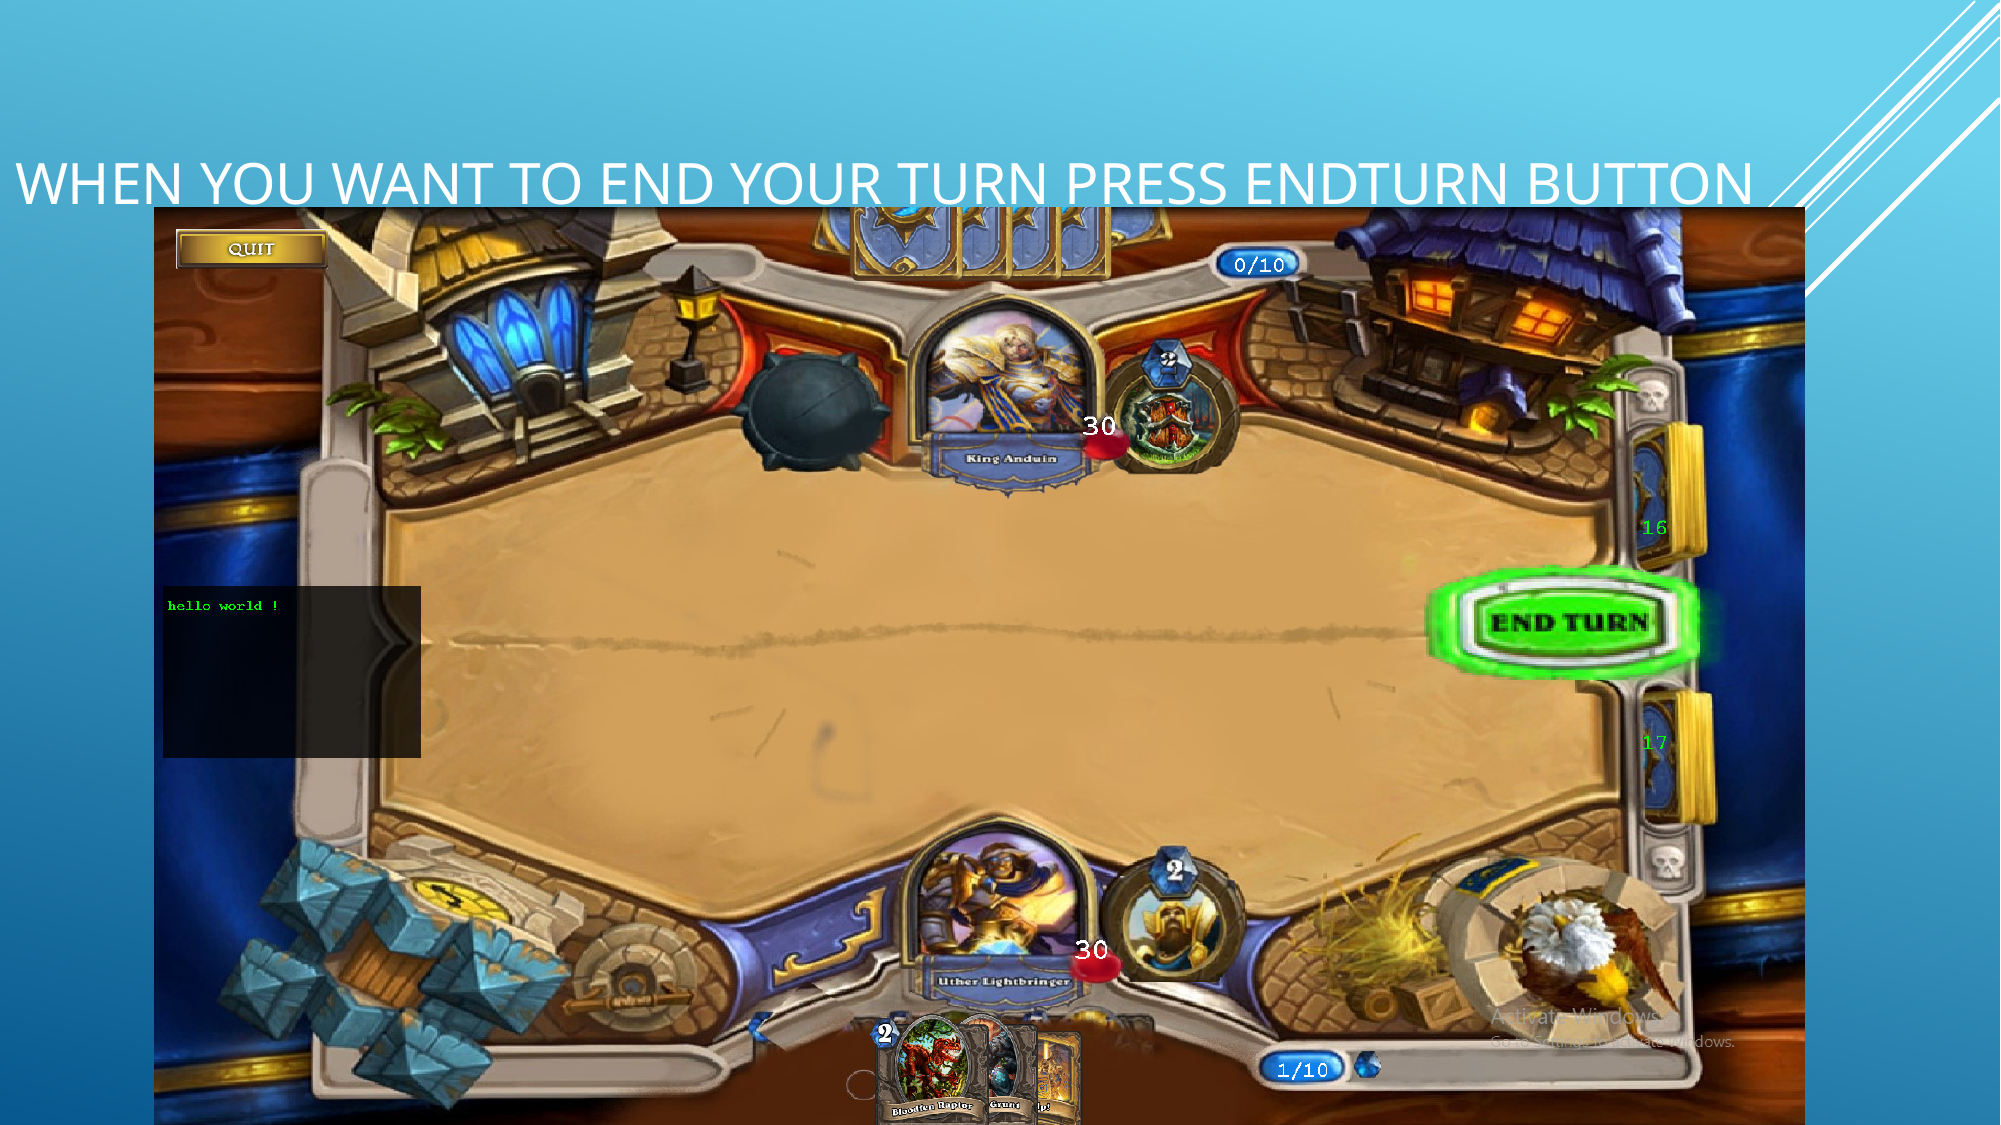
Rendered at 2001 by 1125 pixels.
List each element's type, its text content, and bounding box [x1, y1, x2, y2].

picture [153, 206, 1805, 1125]
title When you want to end your turn press endturn button [0, 97, 1936, 224]
